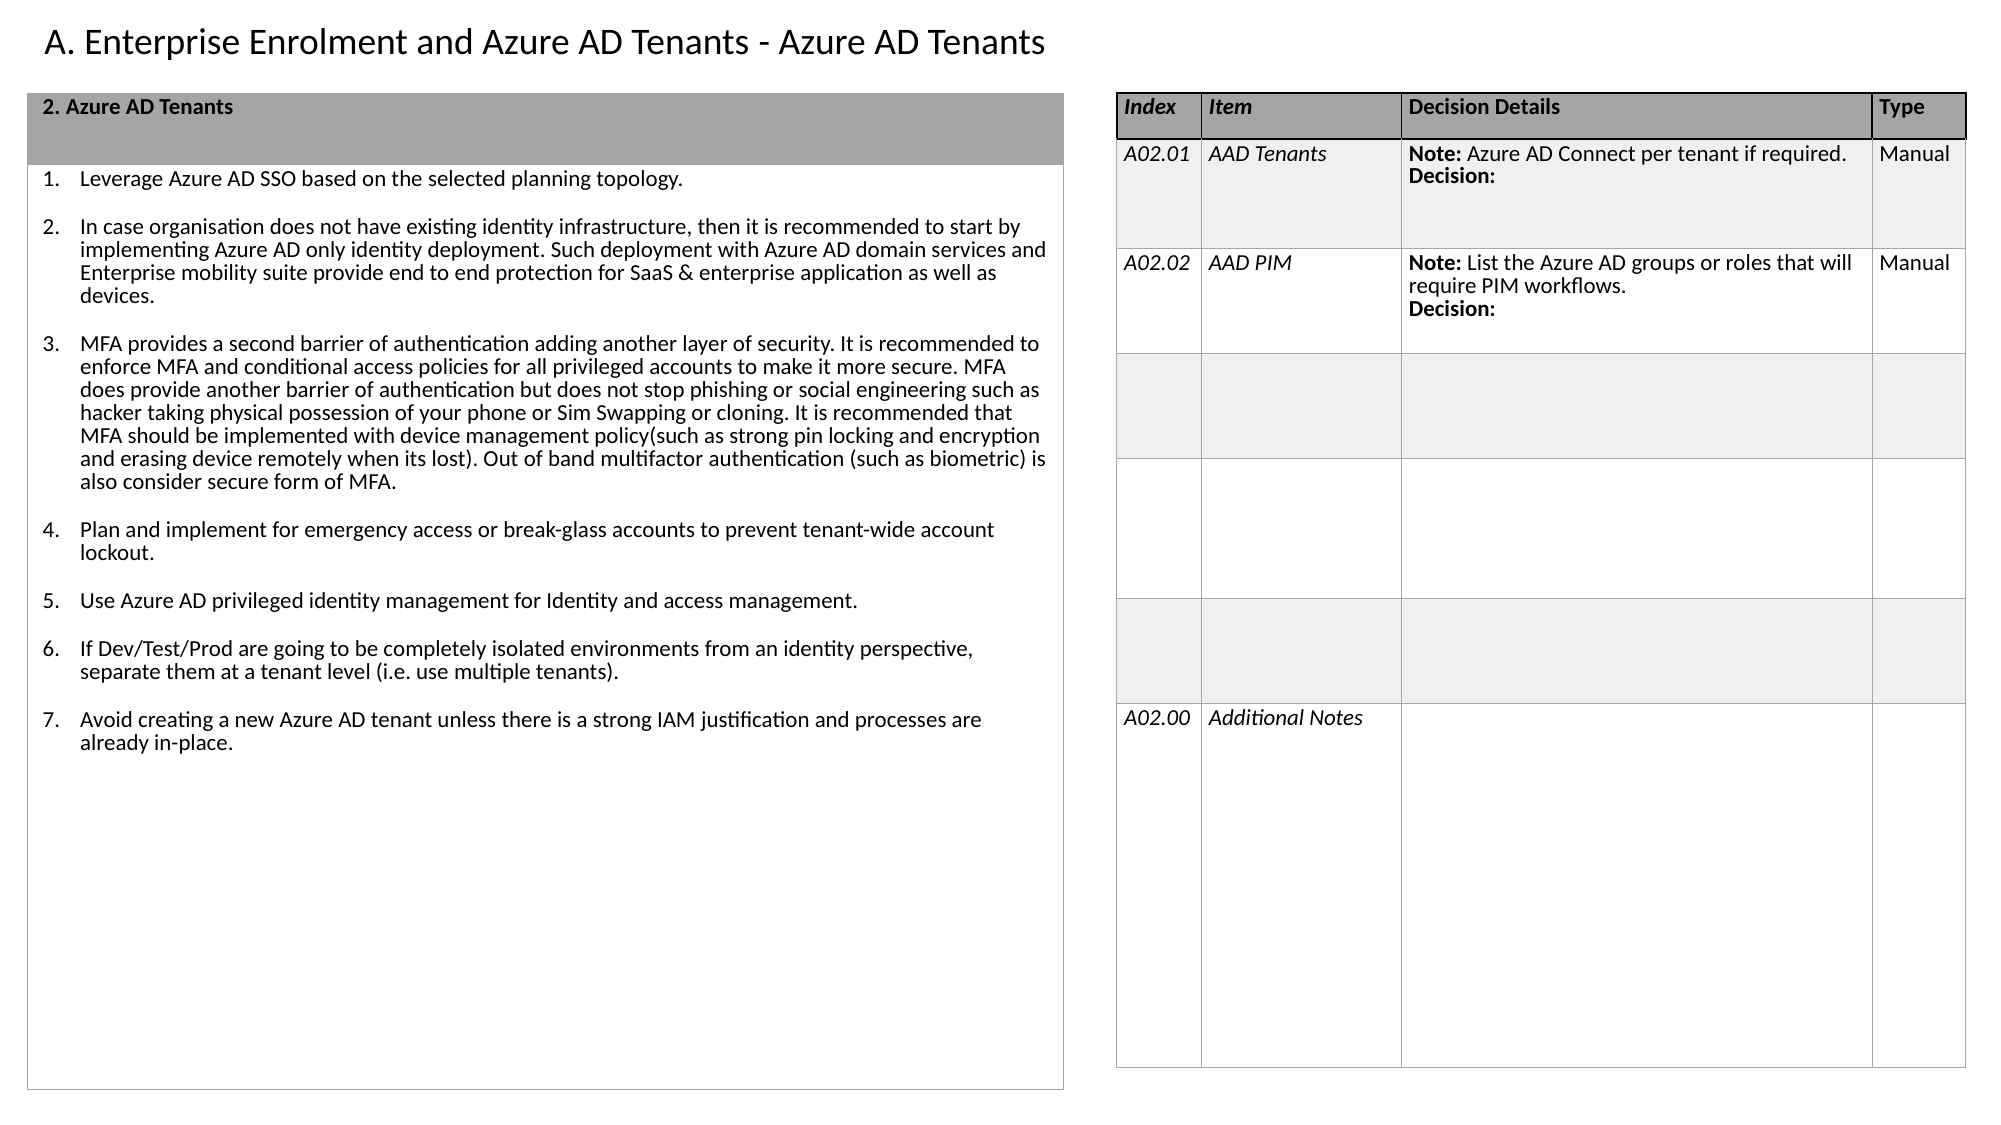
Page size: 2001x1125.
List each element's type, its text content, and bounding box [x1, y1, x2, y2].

table_cell A02.00 [1117, 704, 1201, 1067]
table_cell A02.02 [1117, 249, 1201, 353]
table_cell [1402, 354, 1872, 458]
table_cell AAD PIM [1202, 249, 1401, 353]
table_cell Note: List the Azure AD groups or roles that will require PIM workflows. Decision: [1402, 249, 1872, 353]
table_cell Note: Azure AD Connect per tenant if required. Decision: [1402, 140, 1872, 248]
table_cell [1117, 354, 1201, 458]
table_cell [1202, 354, 1401, 458]
table_header Item [1202, 94, 1401, 138]
table_cell [1873, 354, 1965, 458]
table_cell [1873, 599, 1965, 703]
table_cell AAD Tenants [1202, 140, 1401, 248]
table_header Type [1873, 94, 1965, 138]
table_cell A02.01 [1117, 140, 1201, 248]
table_cell Leverage Azure AD SSO based on the selected planning topology. In case organisation does not have existing identity infrastructure, then it is recommended to start by implementing Azure AD only identity deployment. Such deployment with Azure AD domain services and Enterprise mobility suite provide end to end protection for SaaS & enterprise application as well as devices. MFA provides a second barrier of authentication adding another layer of security. It is recommended to enforce MFA and conditional access policies for all privileged accounts to make it more secure. MFA does provide another barrier of authentication but does not stop phishing or social engineering such as hacker taking physical possession of your phone or Sim Swapping or cloning. It is recommended that MFA should be implemented with device management policy(such as strong pin locking and encryption and erasing device remotely when its lost). Out of band multifactor authentication (such as biometric) is also consider secure form of MFA. Plan and implement for emergency access or break-glass accounts to prevent tenant-wide account lockout. Use Azure AD privileged identity management for Identity and access management. If Dev/Test/Prod are going to be completely isolated environments from an identity perspective, separate them at a tenant level (i.e. use multiple tenants). Avoid creating a new Azure AD tenant unless there is a strong IAM justification and processes are already in-place. [28, 165, 1063, 1089]
table_cell [1202, 599, 1401, 703]
table_cell [1402, 704, 1872, 1067]
table_cell [1402, 459, 1872, 598]
table_cell [1402, 599, 1872, 703]
table_header 2. Azure AD Tenants [28, 94, 1063, 164]
table_header Decision Details [1402, 94, 1871, 138]
table_header Index [1118, 94, 1201, 138]
table_cell [1117, 459, 1201, 598]
table_cell Manual [1873, 249, 1965, 353]
table_cell [1117, 599, 1201, 703]
table_cell Manual [1873, 140, 1965, 248]
table_cell [1873, 704, 1965, 1067]
table_cell [1202, 459, 1401, 598]
table_cell Additional Notes [1202, 704, 1401, 1067]
table_cell [1873, 459, 1965, 598]
title A. Enterprise Enrolment and Azure AD Tenants - Azure AD Tenants [29, 9, 1373, 213]
